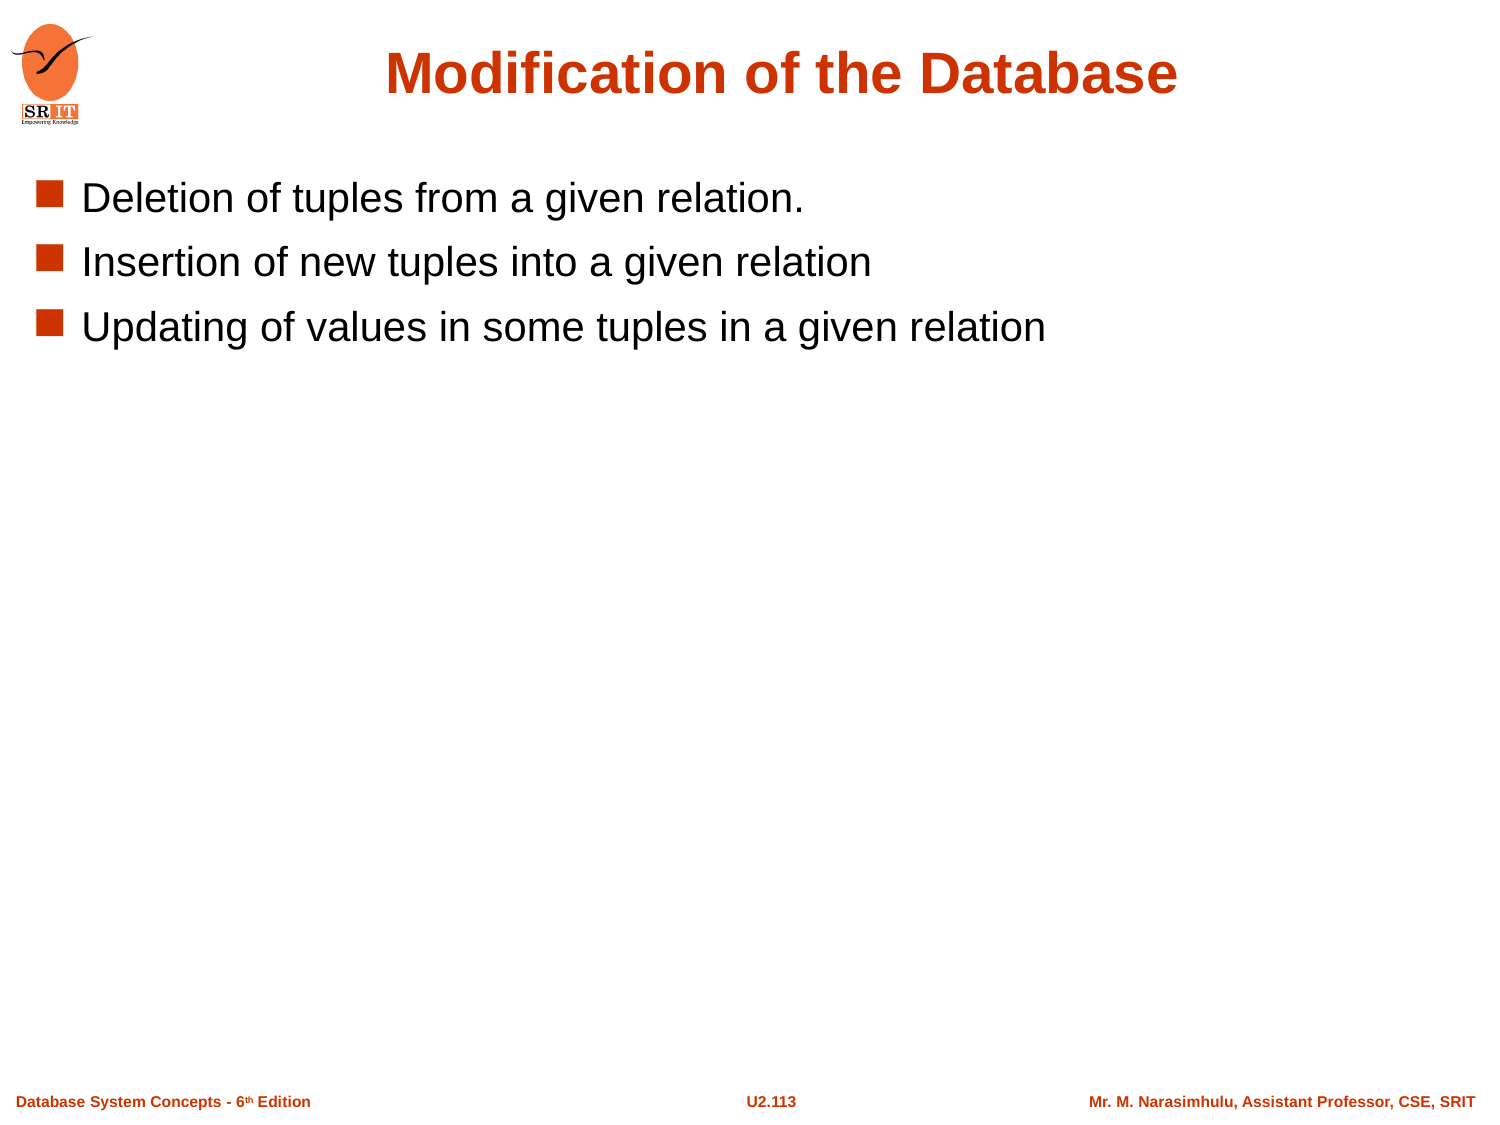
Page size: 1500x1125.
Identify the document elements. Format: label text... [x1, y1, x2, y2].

title Modification of the Database [150, 26, 1415, 113]
picture [11, 19, 93, 128]
list Deletion of tuples from a given relation. Insertion of new tuples into a given relation Updating of values in some tuples in a given relation [24, 163, 1465, 1050]
